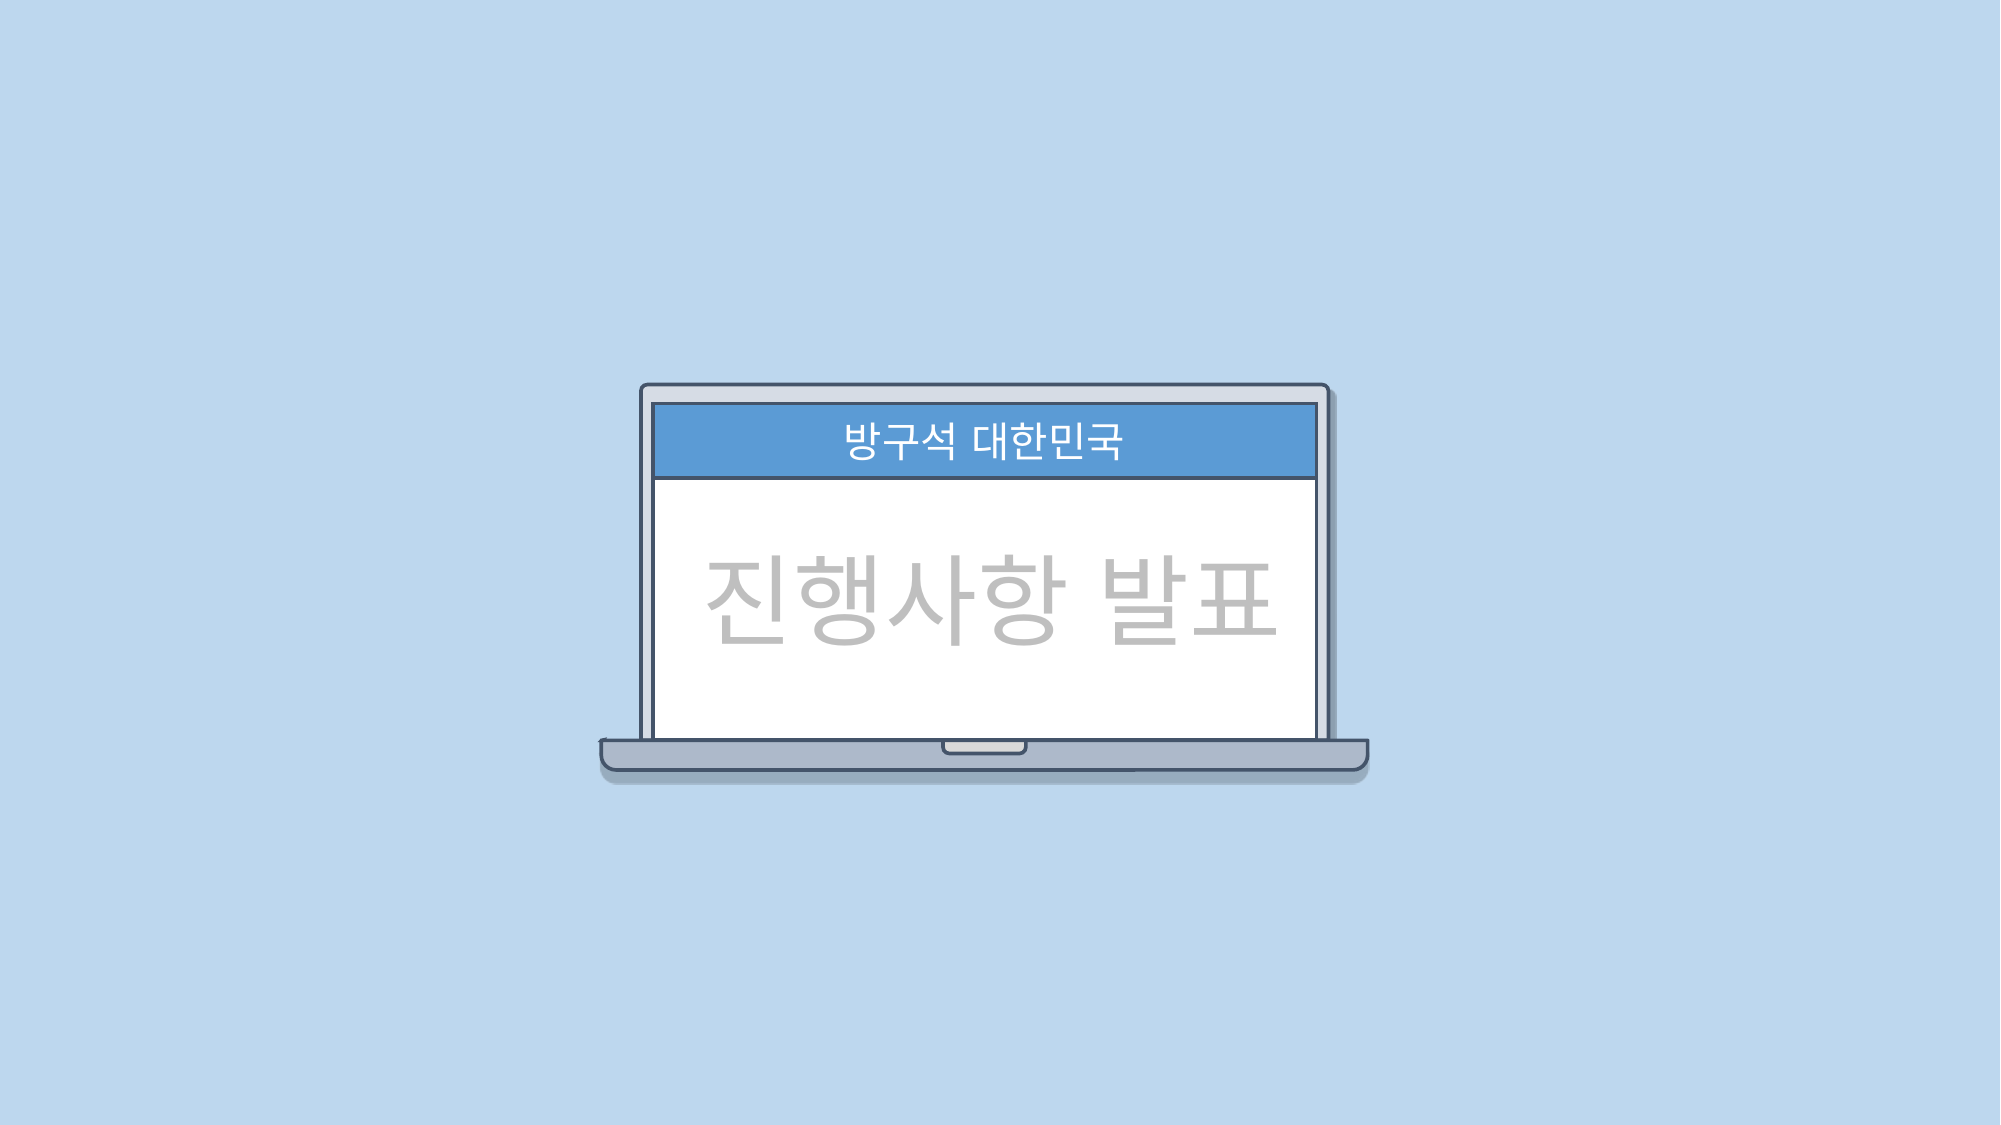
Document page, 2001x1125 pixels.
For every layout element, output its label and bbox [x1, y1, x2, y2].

text_box [601, 740, 1368, 770]
text_box [640, 384, 1329, 740]
text_box [0, 0, 2000, 1125]
